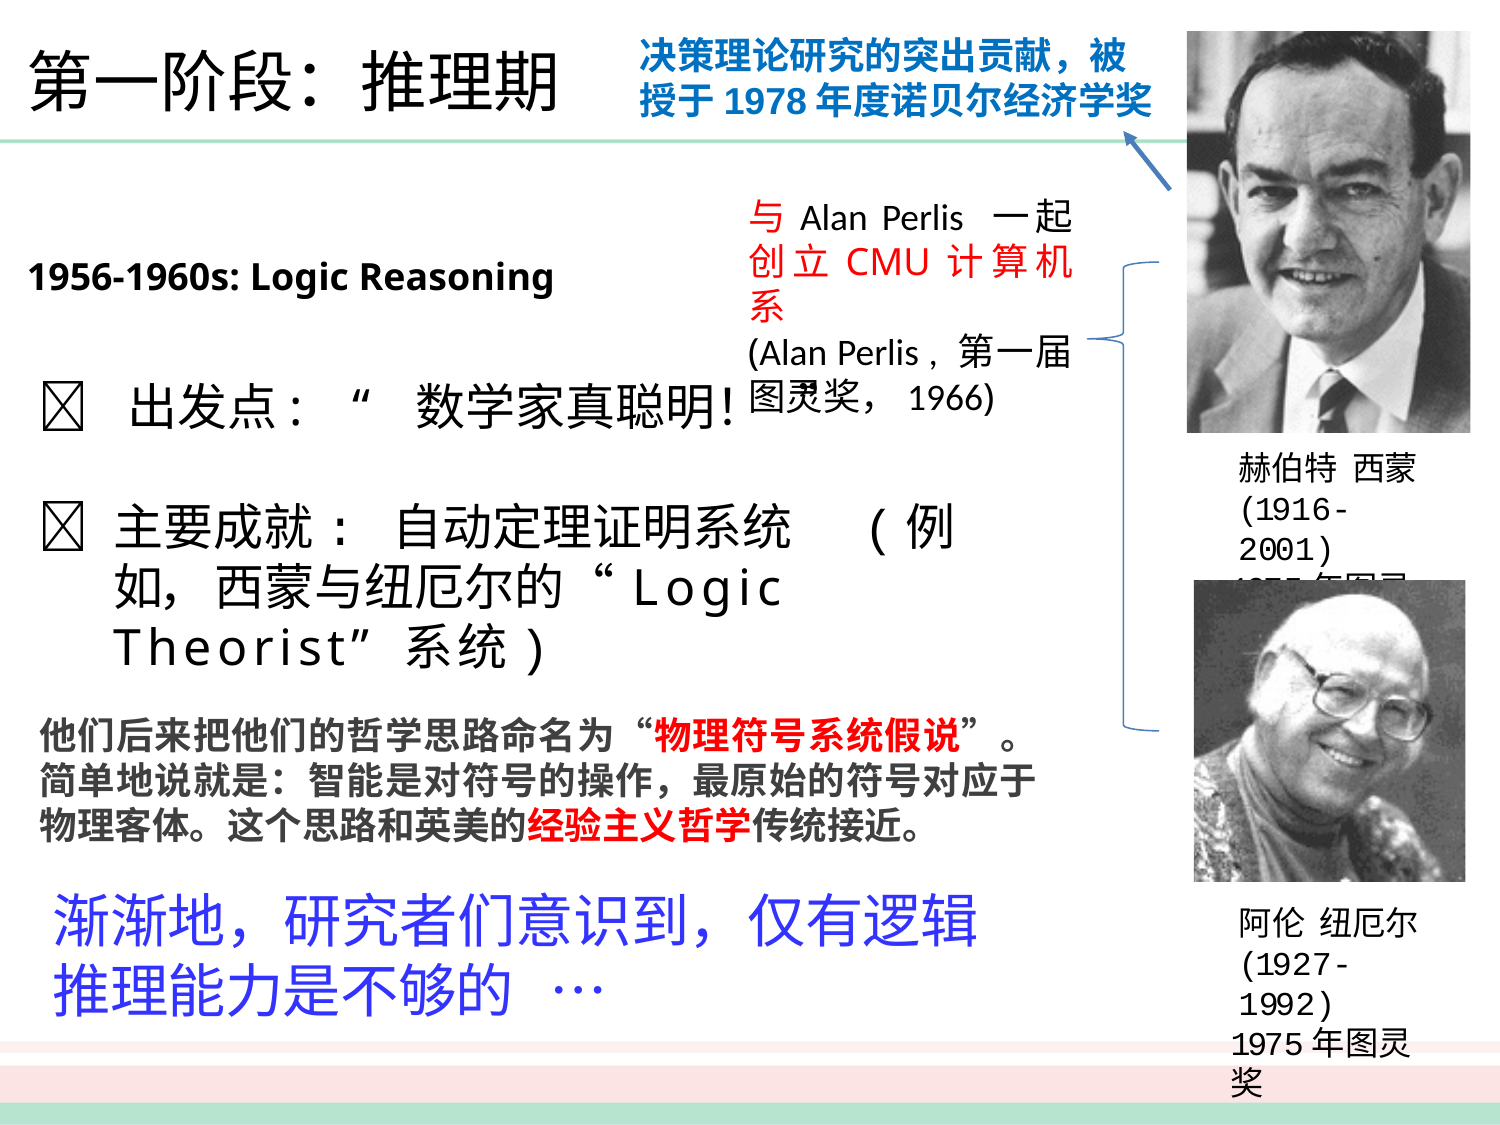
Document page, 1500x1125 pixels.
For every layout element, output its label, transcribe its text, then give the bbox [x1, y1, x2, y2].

text_box 阿伦 纽厄尔 (1927-1992) 1975年图灵奖 [1228, 902, 1433, 1024]
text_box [1122, 130, 1171, 191]
text_box 第一阶段：推理期 [24, 40, 563, 121]
text_box [1193, 580, 1466, 882]
picture [0, 0, 1500, 1125]
text_box 赫伯特 西蒙 (1916-2001) 1975年图灵奖 [1227, 447, 1432, 569]
text_box 与Alan Perlis 一起创立CMU计算机系 (Alan Perlis , 第一届图灵奖，1966) [733, 185, 1088, 426]
text_box [1086, 261, 1160, 732]
text_box 他们后来把他们的哲学思路命名为“物理符号系统假说”。简单地说就是：智能是对符号的操作，最原始的符号对应于物理客体。这个思路和英美的经验主义哲学传统接近。 [24, 704, 1053, 855]
text_box 渐渐地，研究者们意识到，仅有逻辑 推理能力是不够的 … [49, 883, 1113, 1025]
text_box 1956-1960s: Logic Reasoning  出发点: “数学家真聪明！”  主要成就: 自动定理证明系统 (例如， 西蒙与纽厄尔的“Logic Theorist” 系统) [24, 252, 966, 678]
text_box [1186, 31, 1471, 433]
text_box 决策理论研究的突出贡献，被授于1978年度诺贝尔经济学奖 [624, 24, 1173, 130]
